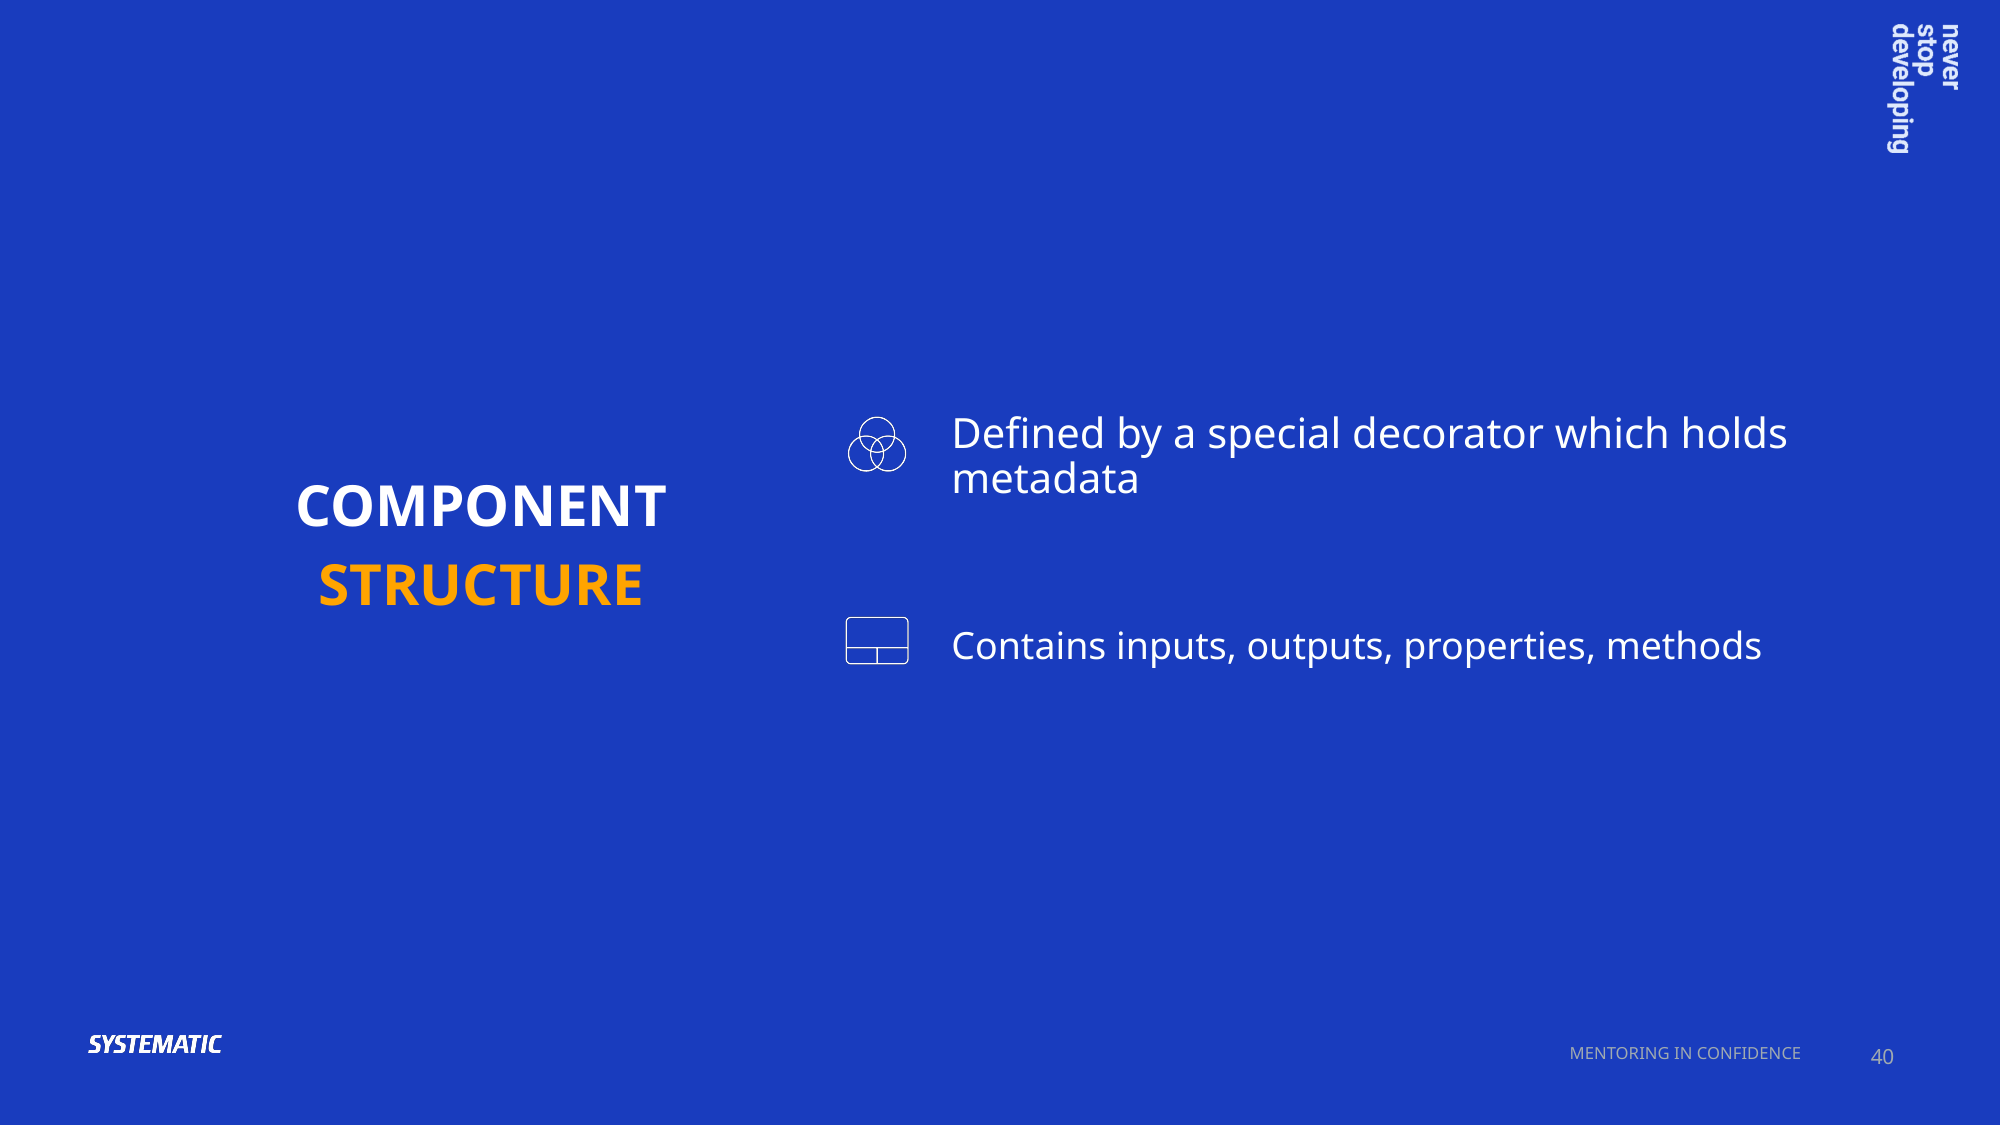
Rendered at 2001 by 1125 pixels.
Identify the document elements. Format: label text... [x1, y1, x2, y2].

text_box MENTORING IN CONFIDENCE [905, 1035, 1817, 1060]
picture [838, 602, 916, 679]
list COMPONENT STRUCTURE [275, 469, 687, 656]
text_box 40 [1856, 1036, 1912, 1060]
text_box Contains inputs, outputs, properties, methods [951, 626, 1817, 731]
picture [88, 1035, 222, 1053]
text_box Defined by a special decorator which holds metadata [951, 412, 1817, 483]
picture [838, 405, 916, 483]
